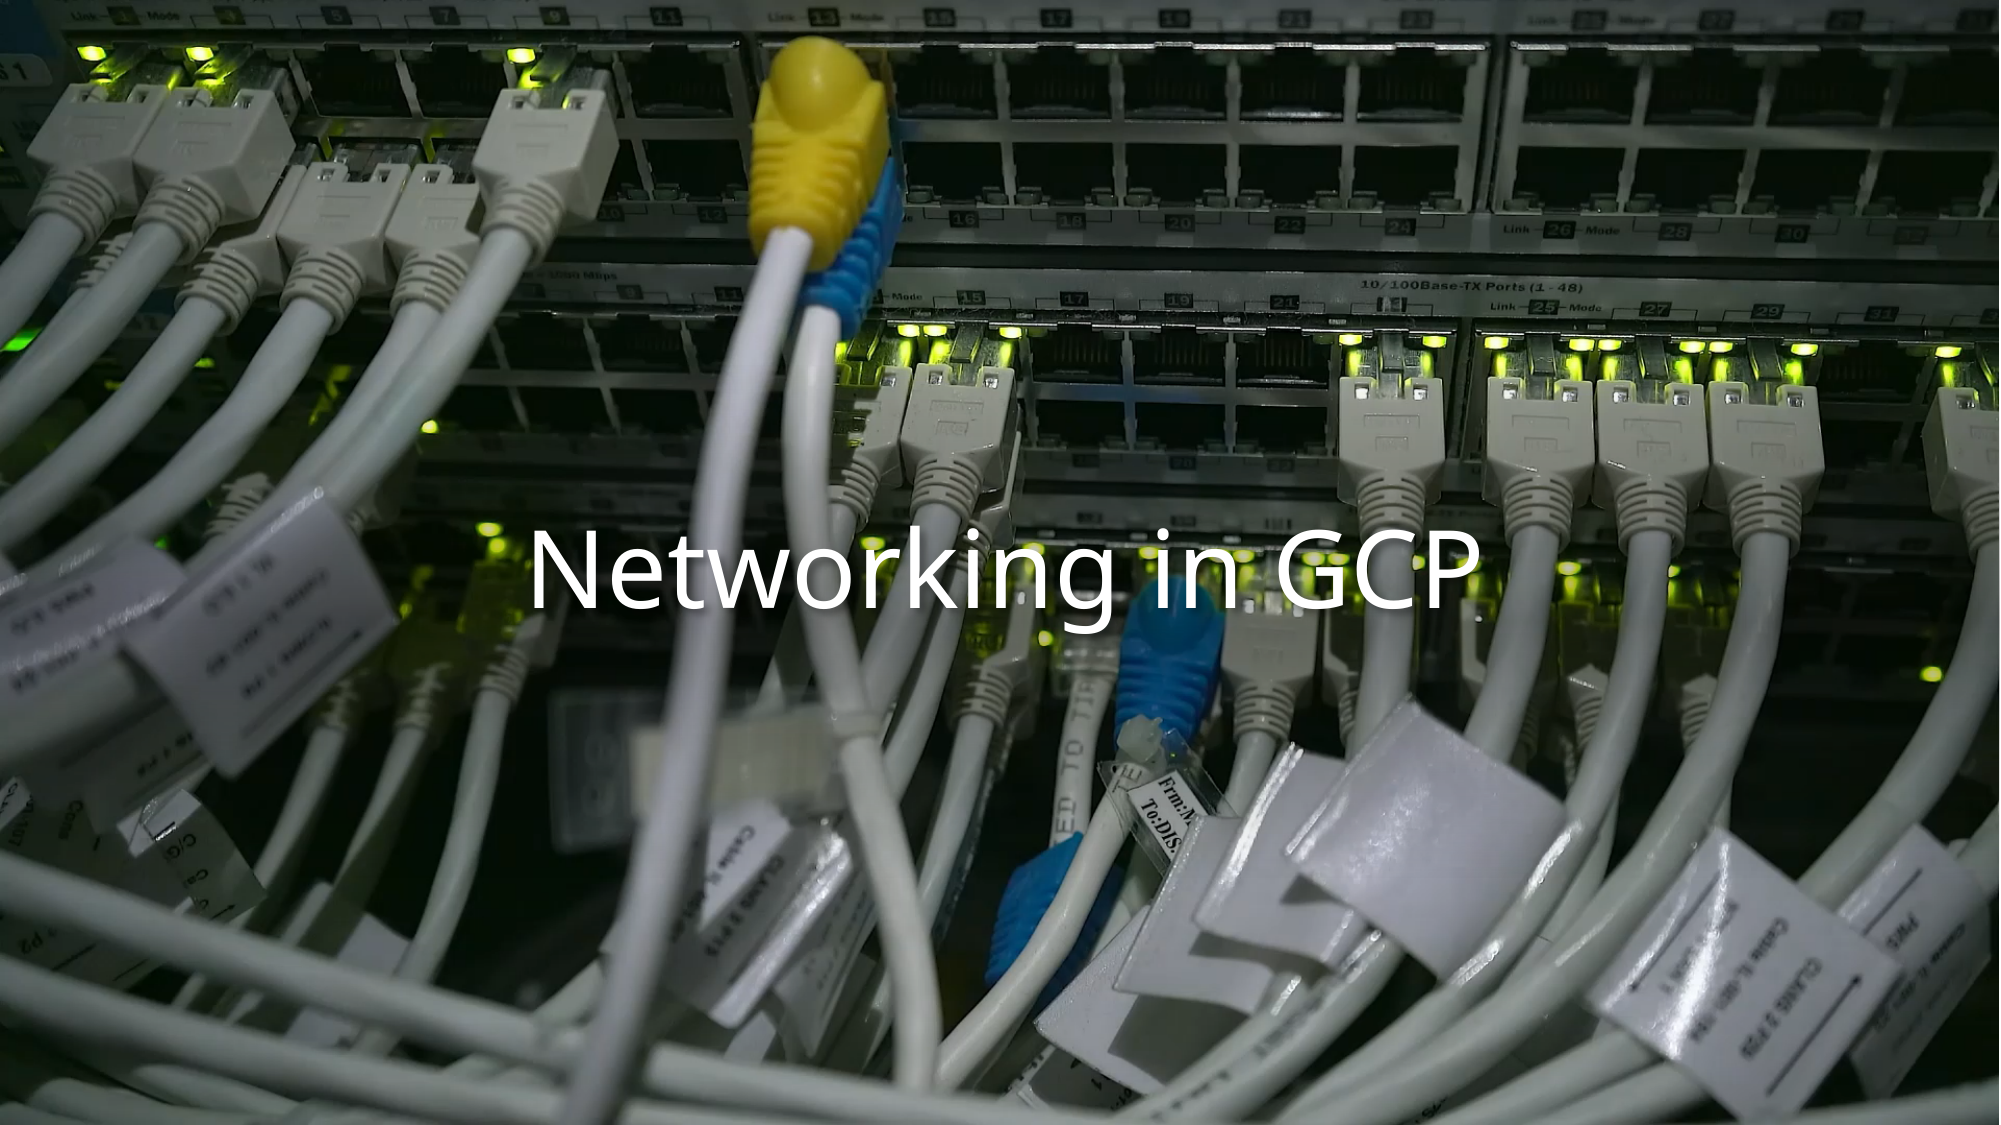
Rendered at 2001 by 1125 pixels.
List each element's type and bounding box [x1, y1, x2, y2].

text_box [0, 0, 2000, 1125]
